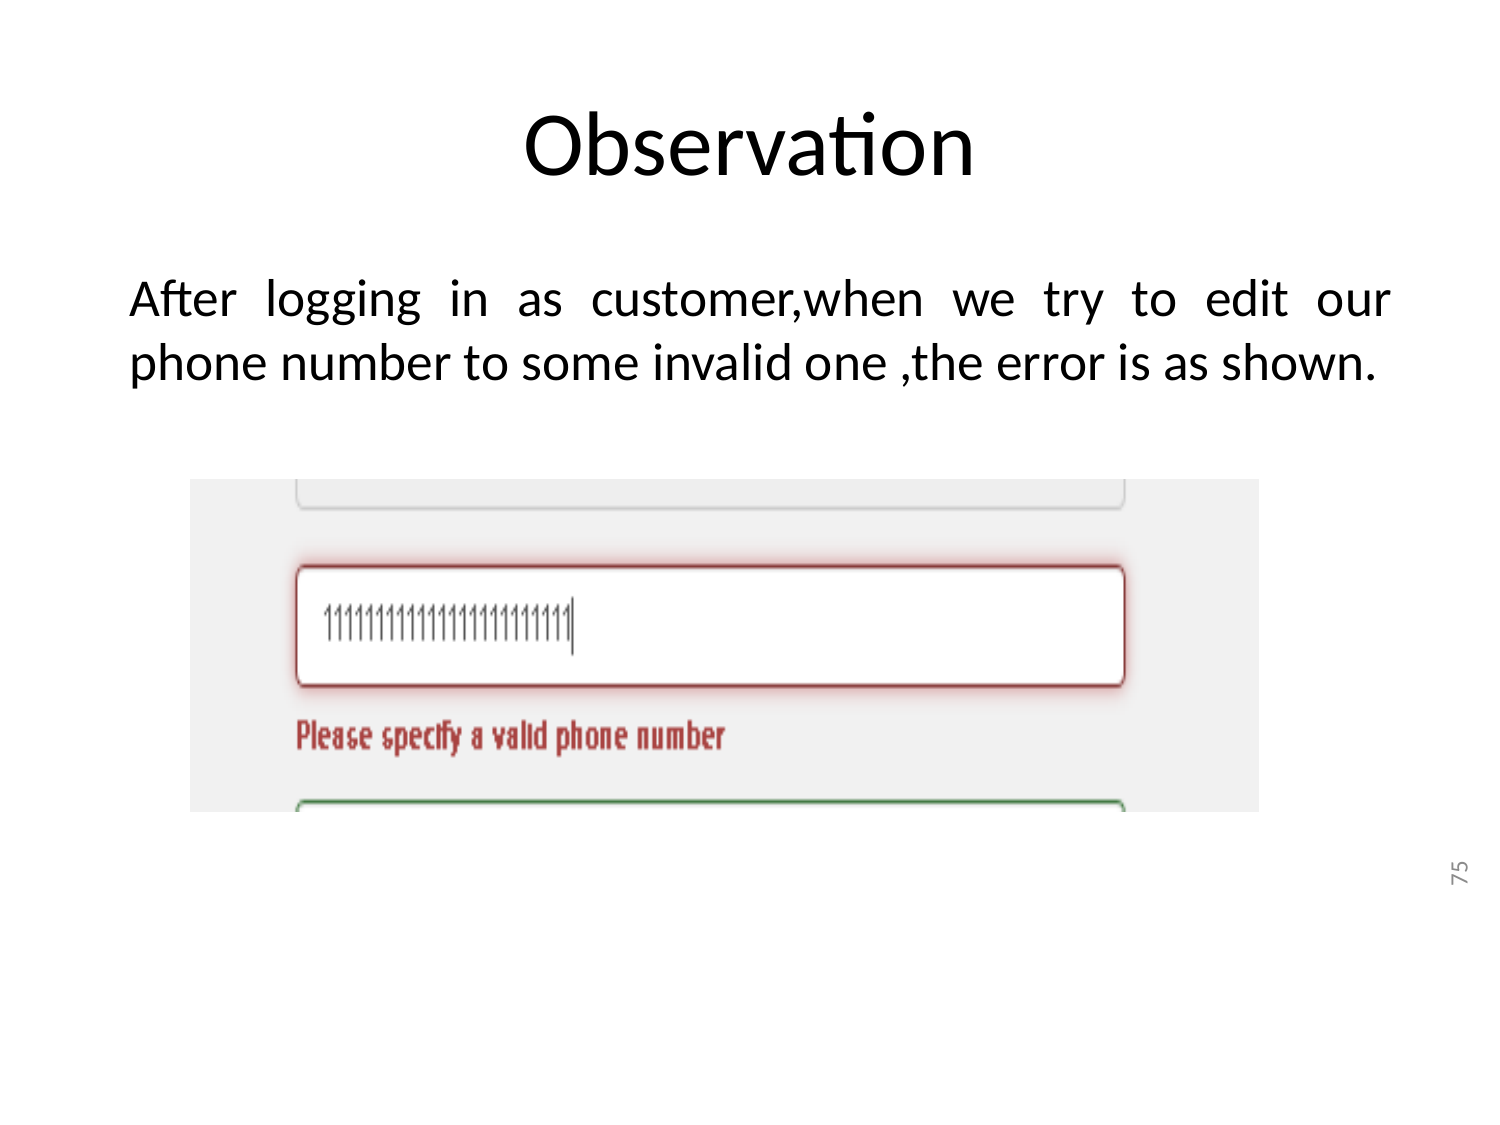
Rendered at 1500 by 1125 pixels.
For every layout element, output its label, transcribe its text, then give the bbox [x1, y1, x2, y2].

title Observation [75, 45, 1425, 233]
list After logging in as customer,when we try to edit our phone number to some invalid one ,the error is as shown. [114, 255, 1409, 401]
slide_number 75 [1429, 846, 1486, 1062]
picture [190, 478, 1259, 812]
